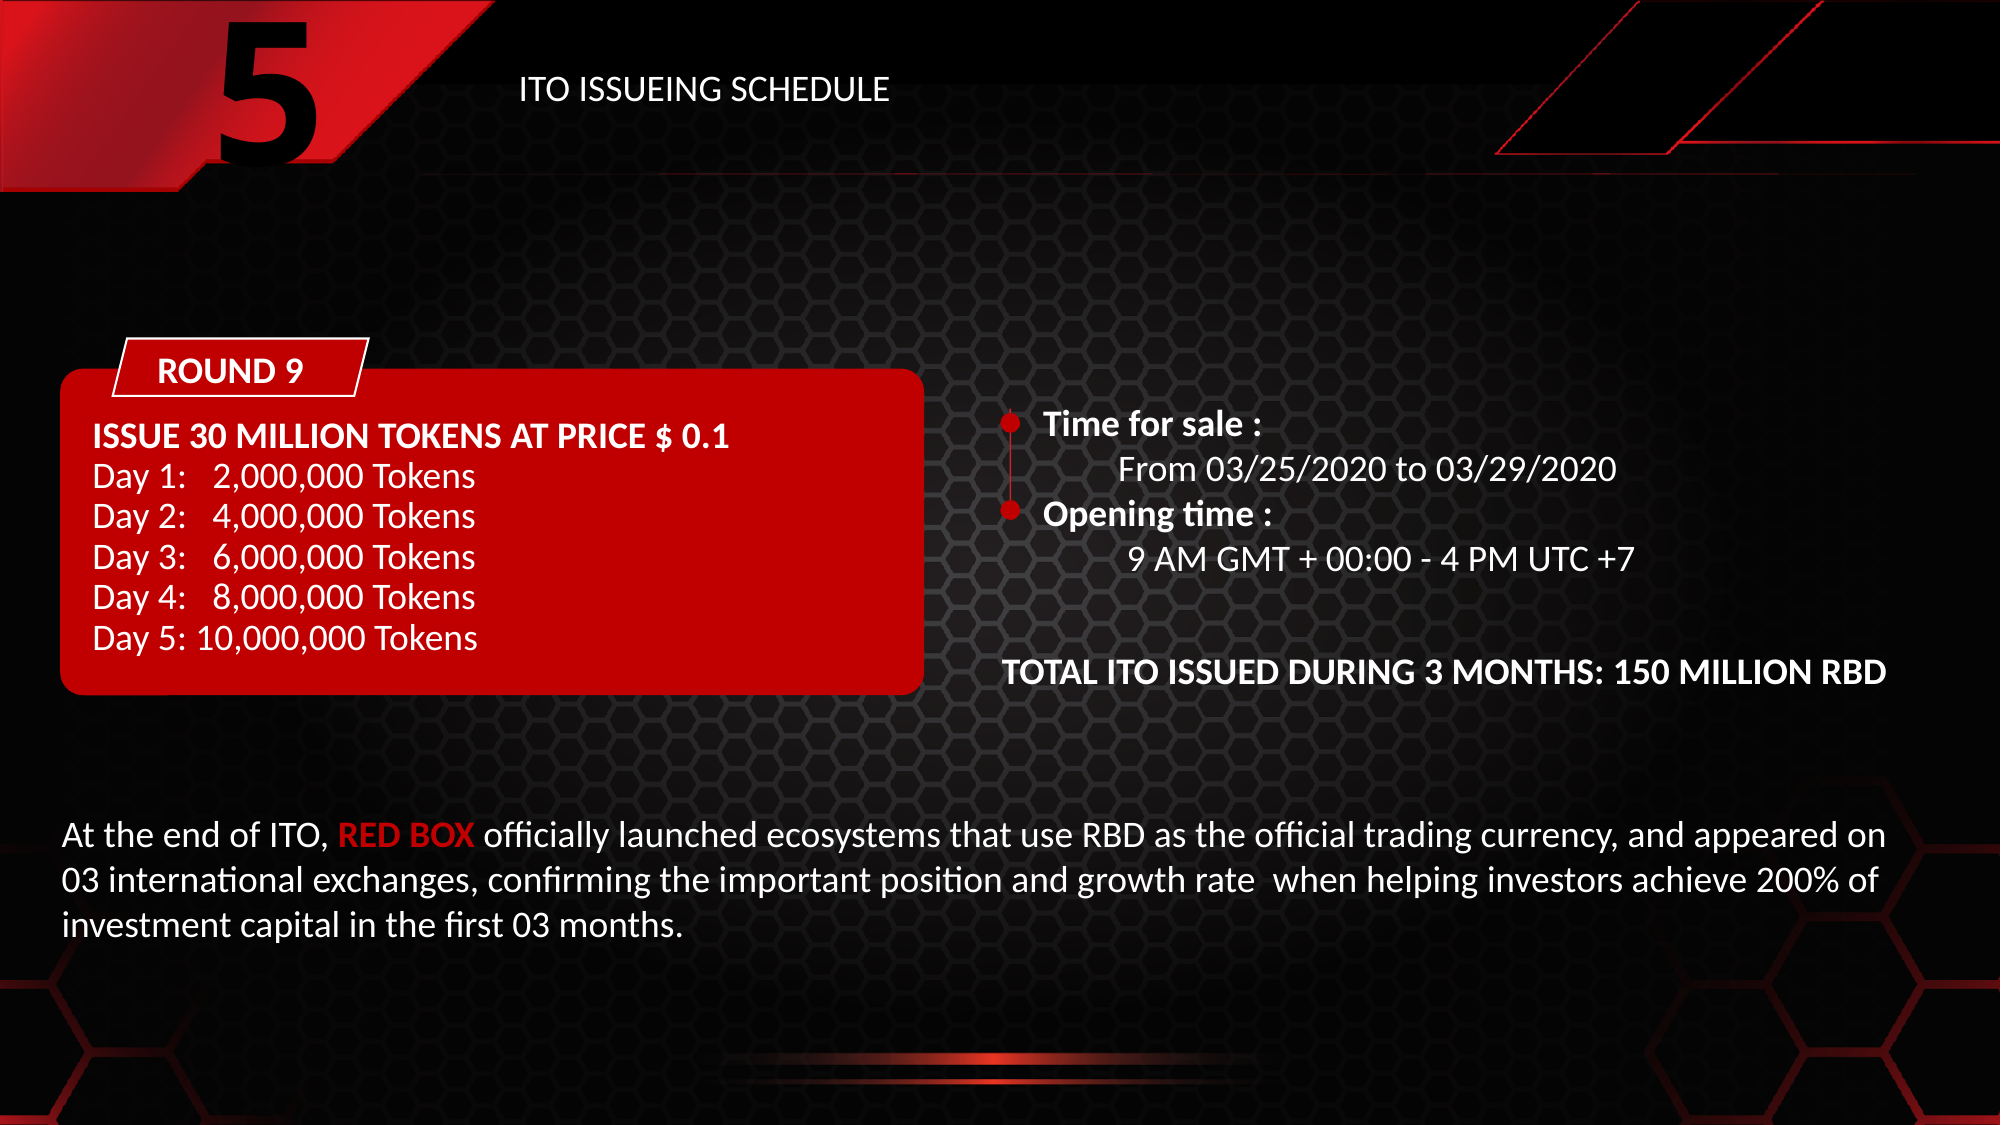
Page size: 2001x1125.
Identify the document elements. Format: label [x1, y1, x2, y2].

picture [0, 0, 2000, 1125]
text_box [59, 338, 925, 696]
text_box [1000, 390, 2000, 589]
